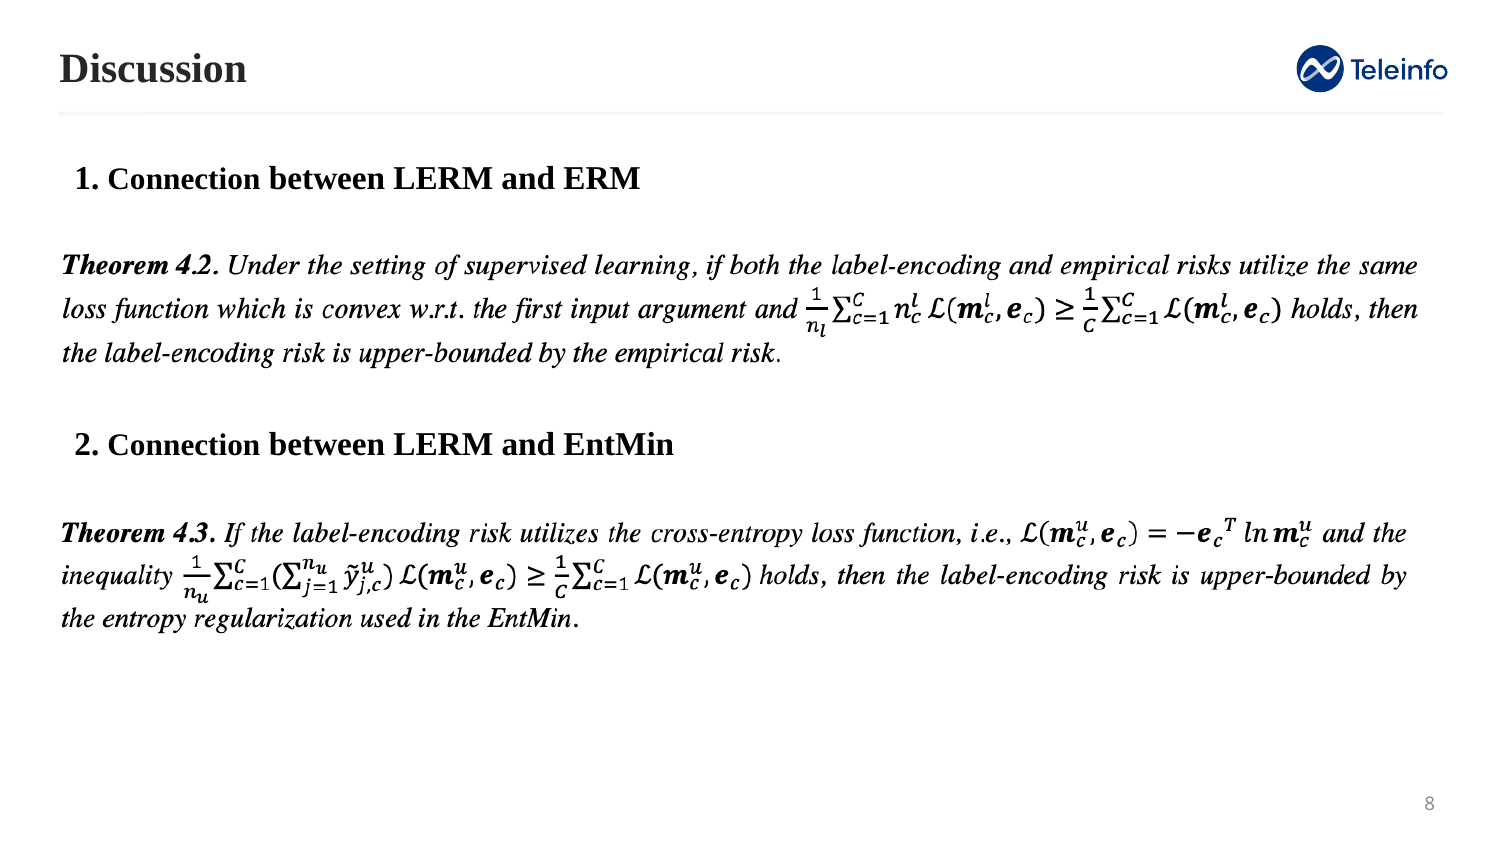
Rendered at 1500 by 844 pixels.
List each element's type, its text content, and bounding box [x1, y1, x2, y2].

picture [59, 248, 1423, 371]
text_box 1. Connection between LERM and ERM [59, 148, 851, 204]
picture [59, 514, 1411, 635]
text_box 2. Connection between LERM and EntMin [59, 414, 773, 470]
picture [1287, 34, 1460, 104]
title Discussion [44, 24, 1243, 114]
